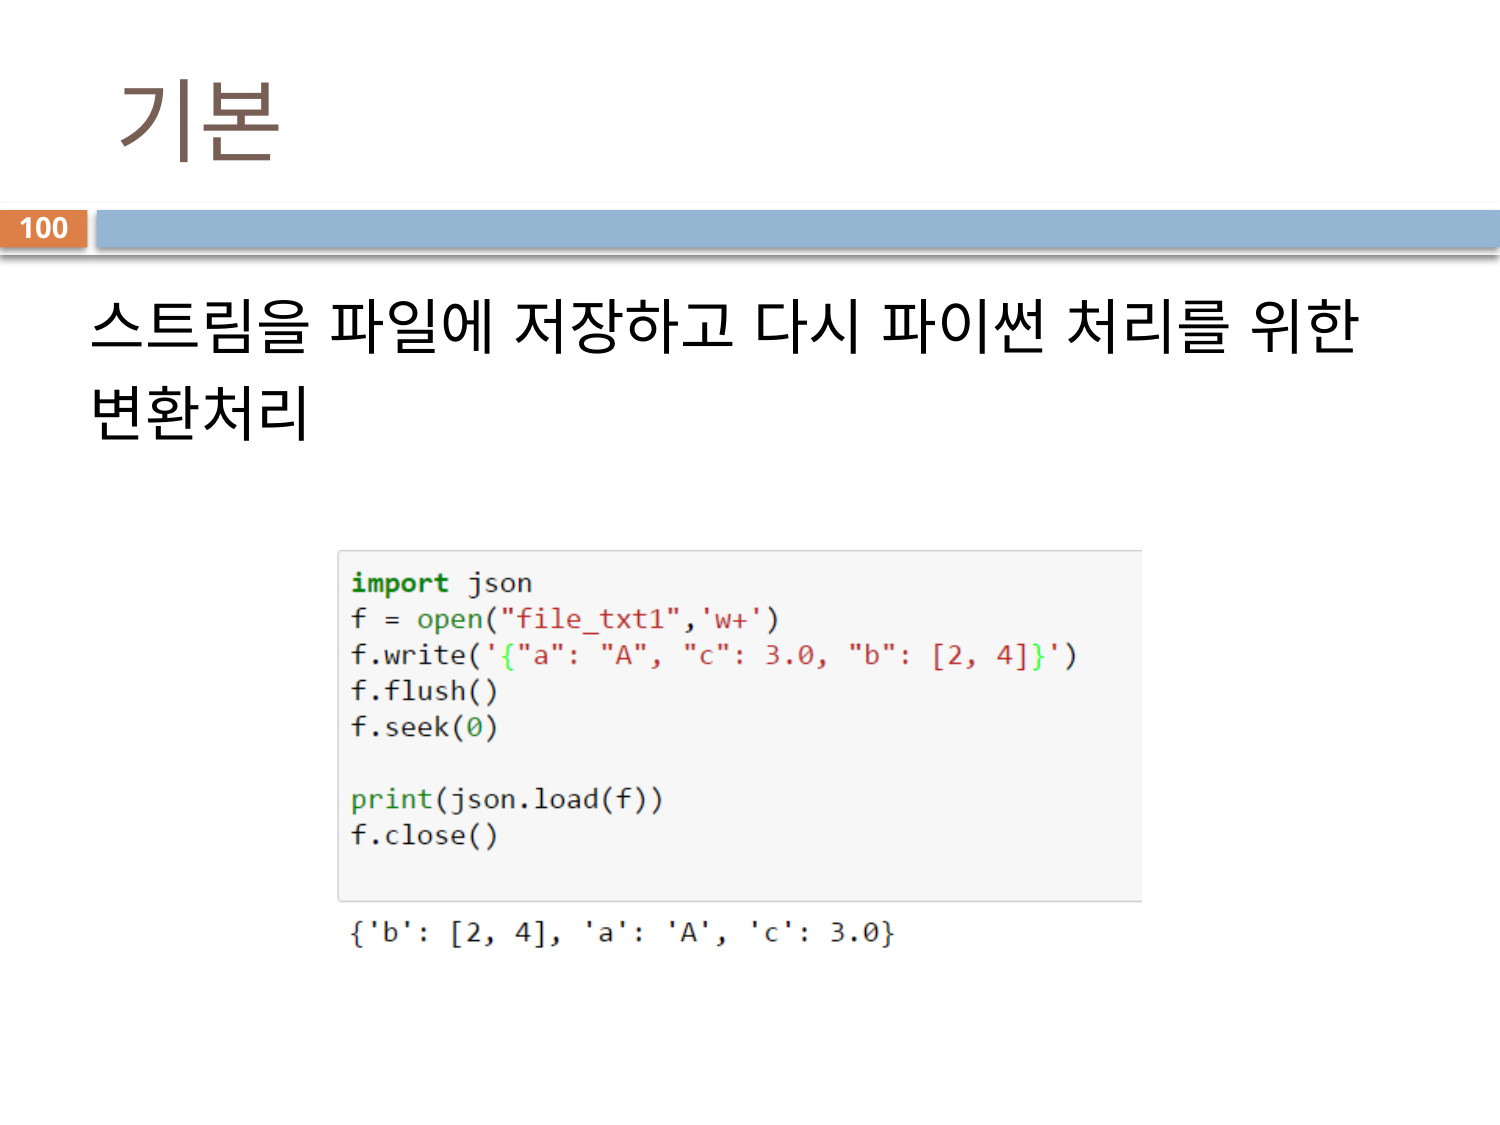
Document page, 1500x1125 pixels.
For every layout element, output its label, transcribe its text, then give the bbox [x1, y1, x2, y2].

picture [336, 550, 1142, 973]
slide_number 100 [0, 208, 88, 249]
list 스트림을 파일에 저장하고 다시 파이썬 처리를 위한 변환처리 [75, 267, 1425, 551]
title 기본 [100, 37, 1438, 200]
